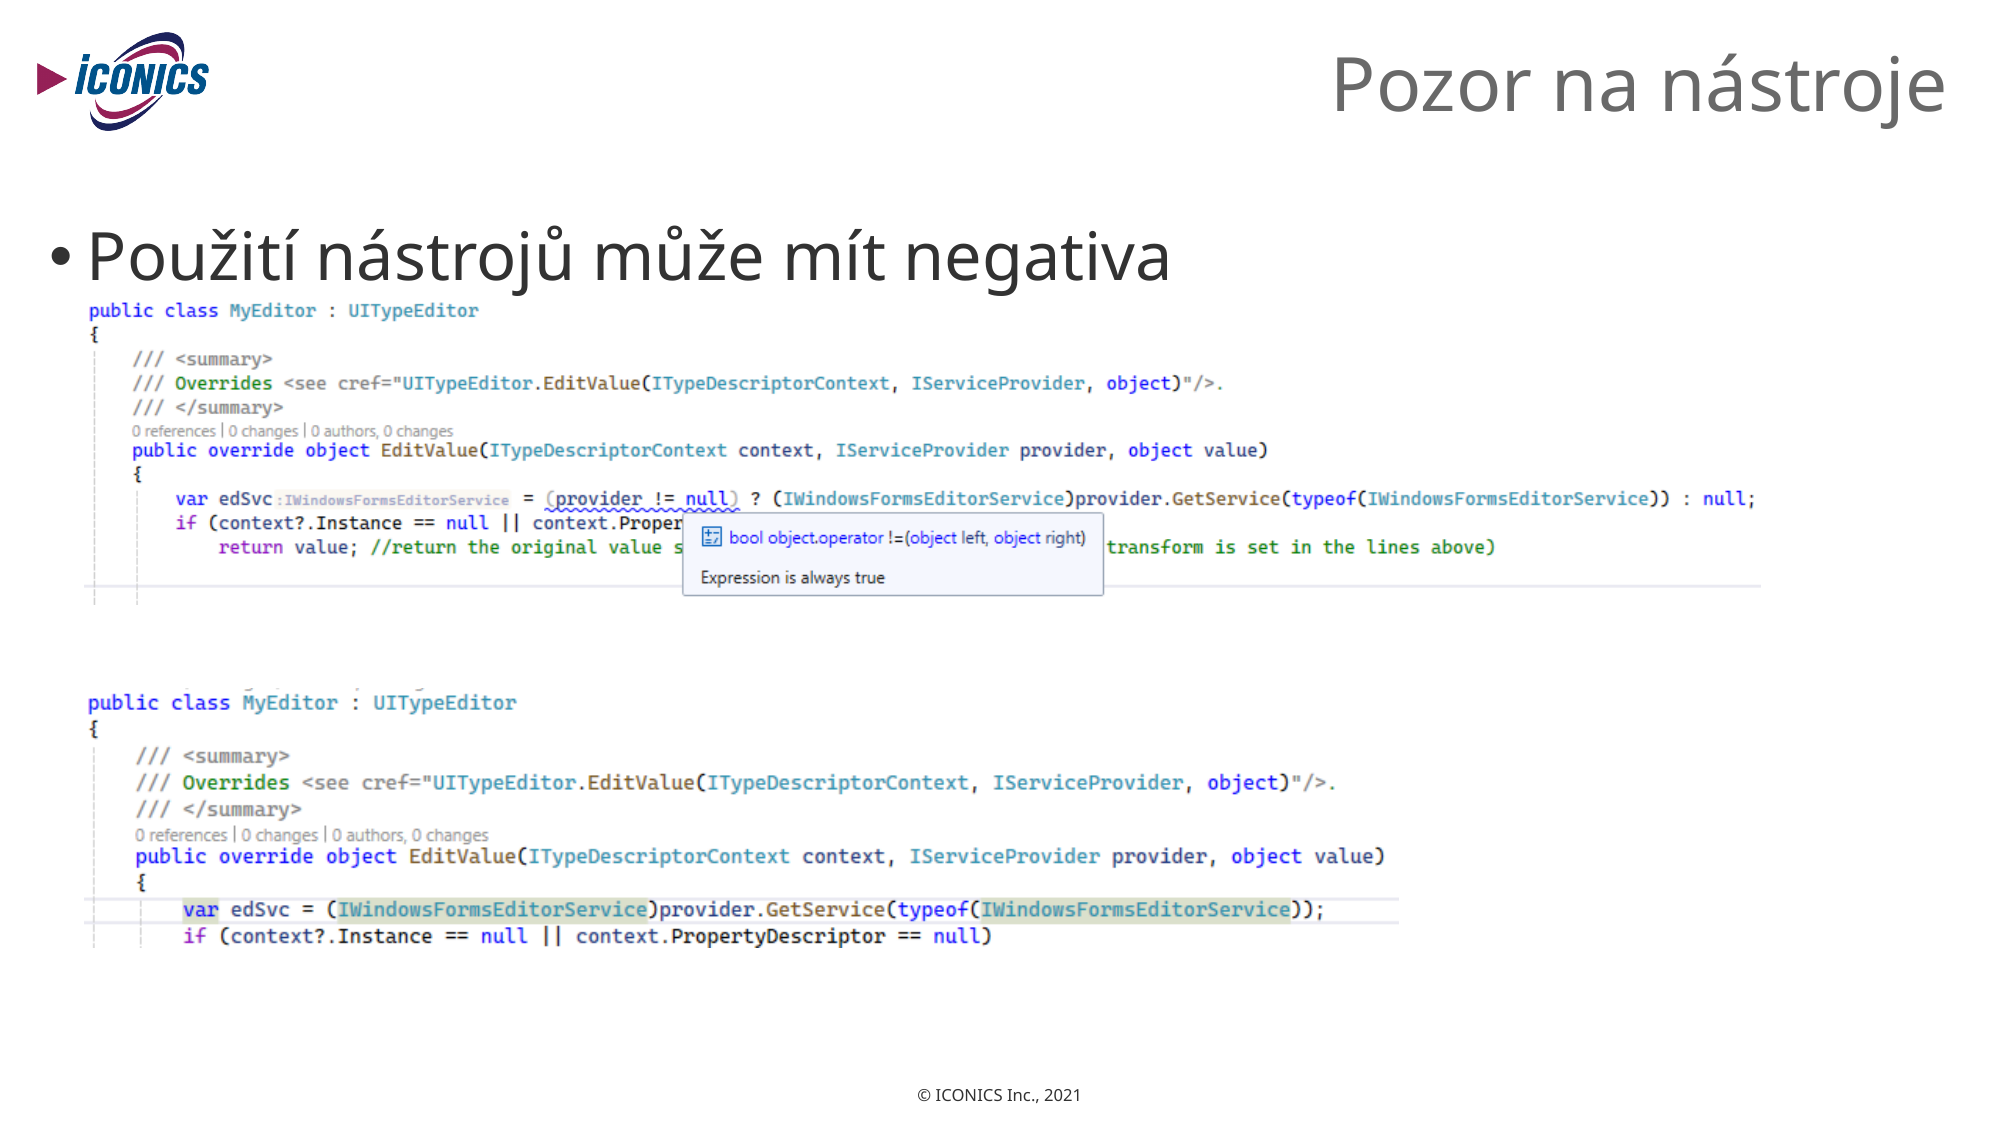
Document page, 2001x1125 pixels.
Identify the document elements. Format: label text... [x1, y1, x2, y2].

title Pozor na nástroje [270, 23, 1963, 150]
picture [84, 300, 1761, 605]
list Použití nástrojů může mít negativa [34, 216, 1963, 1065]
picture [37, 32, 209, 131]
picture [84, 688, 1399, 948]
